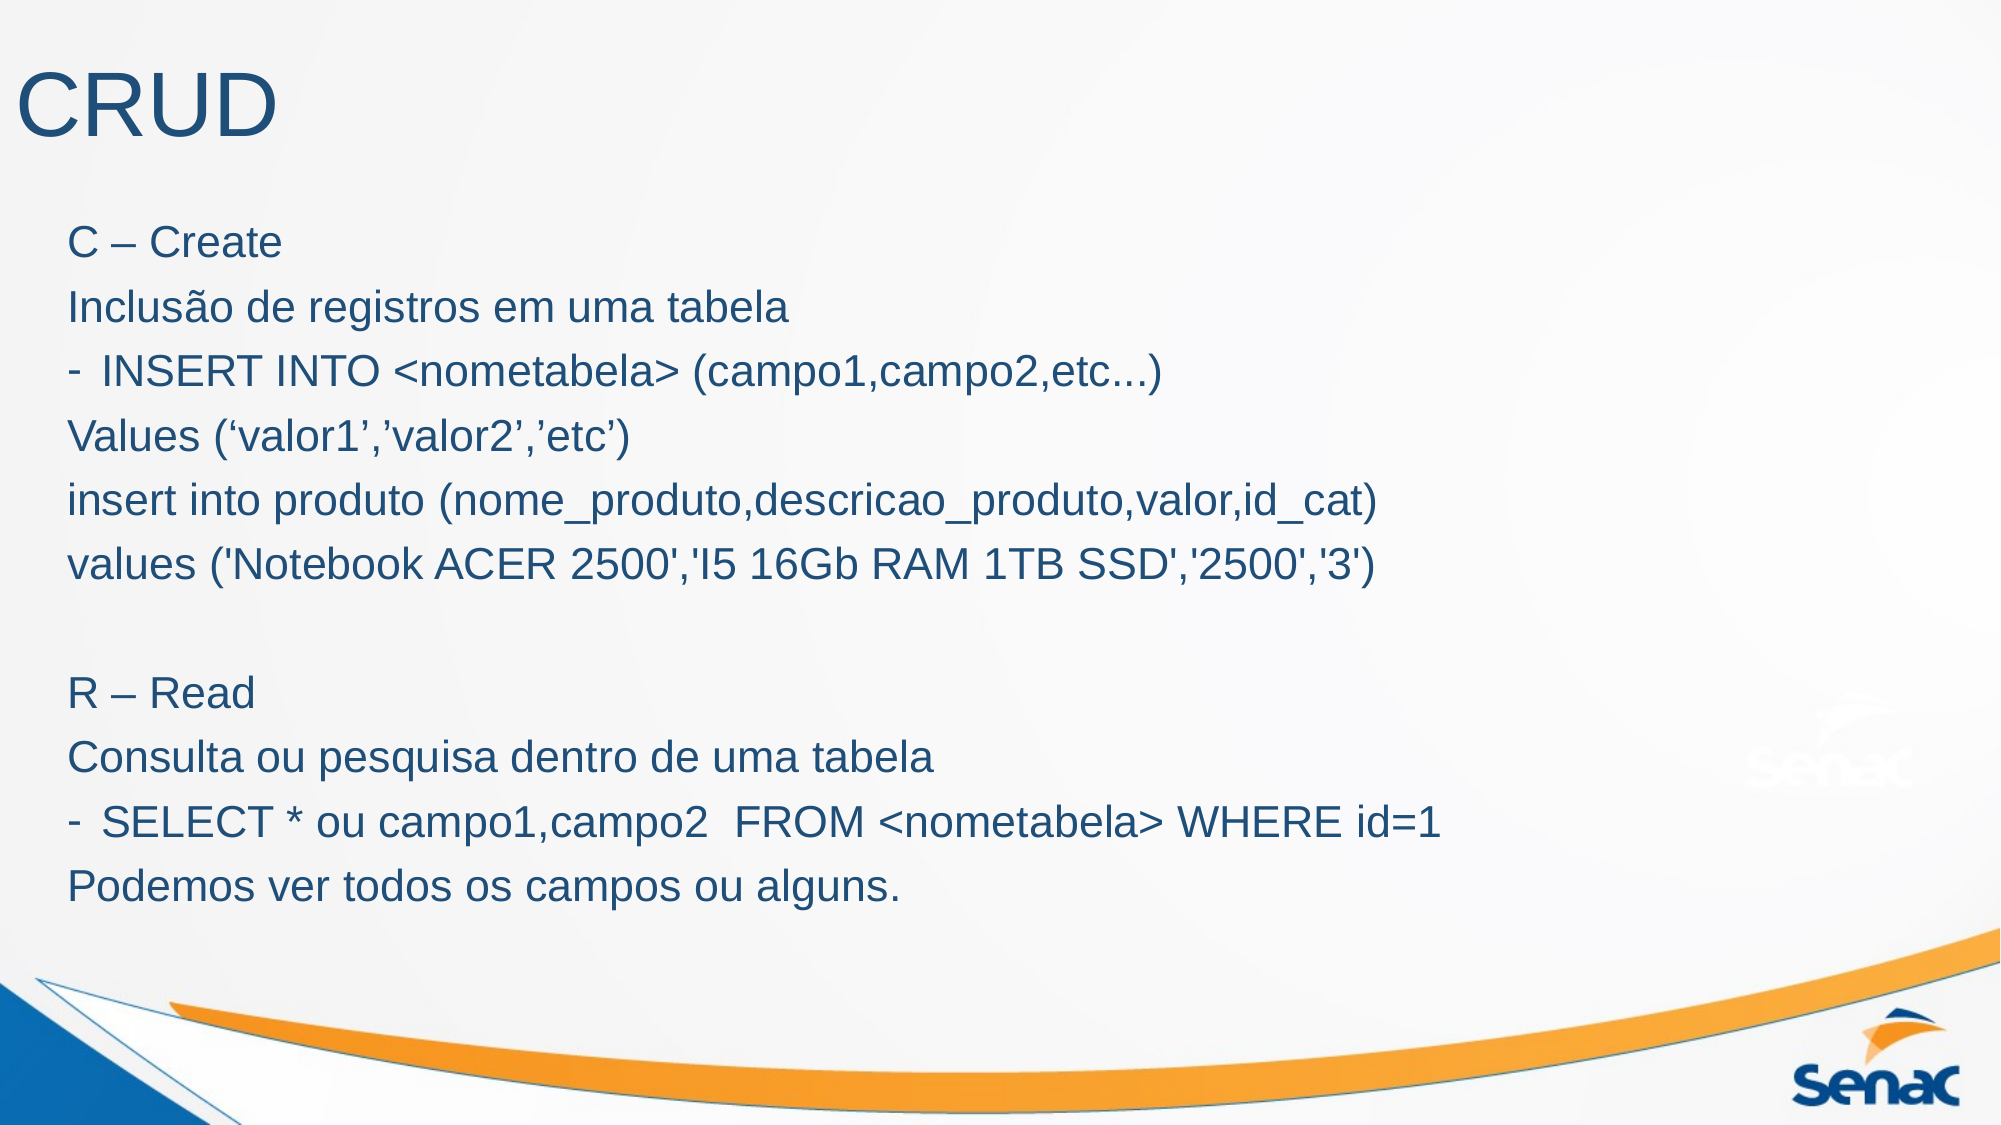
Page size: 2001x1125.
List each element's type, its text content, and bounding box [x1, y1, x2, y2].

picture [0, 0, 2001, 1125]
title CRUD [0, 36, 1973, 178]
list C – Create Inclusão de registros em uma tabela INSERT INTO <nometabela> (campo1,campo2,etc...) Values (‘valor1’,’valor2’,’etc’) insert into produto (nome_produto,descricao_produto,valor,id_cat) values ('Notebook ACER 2500','I5 16Gb RAM 1TB SSD','2500','3') R – Read Consulta ou pesquisa dentro de uma tabela SELECT * ou campo1,campo2 FROM <nometabela> WHERE id=1 Podemos ver todos os campos ou alguns. [52, 211, 1973, 926]
